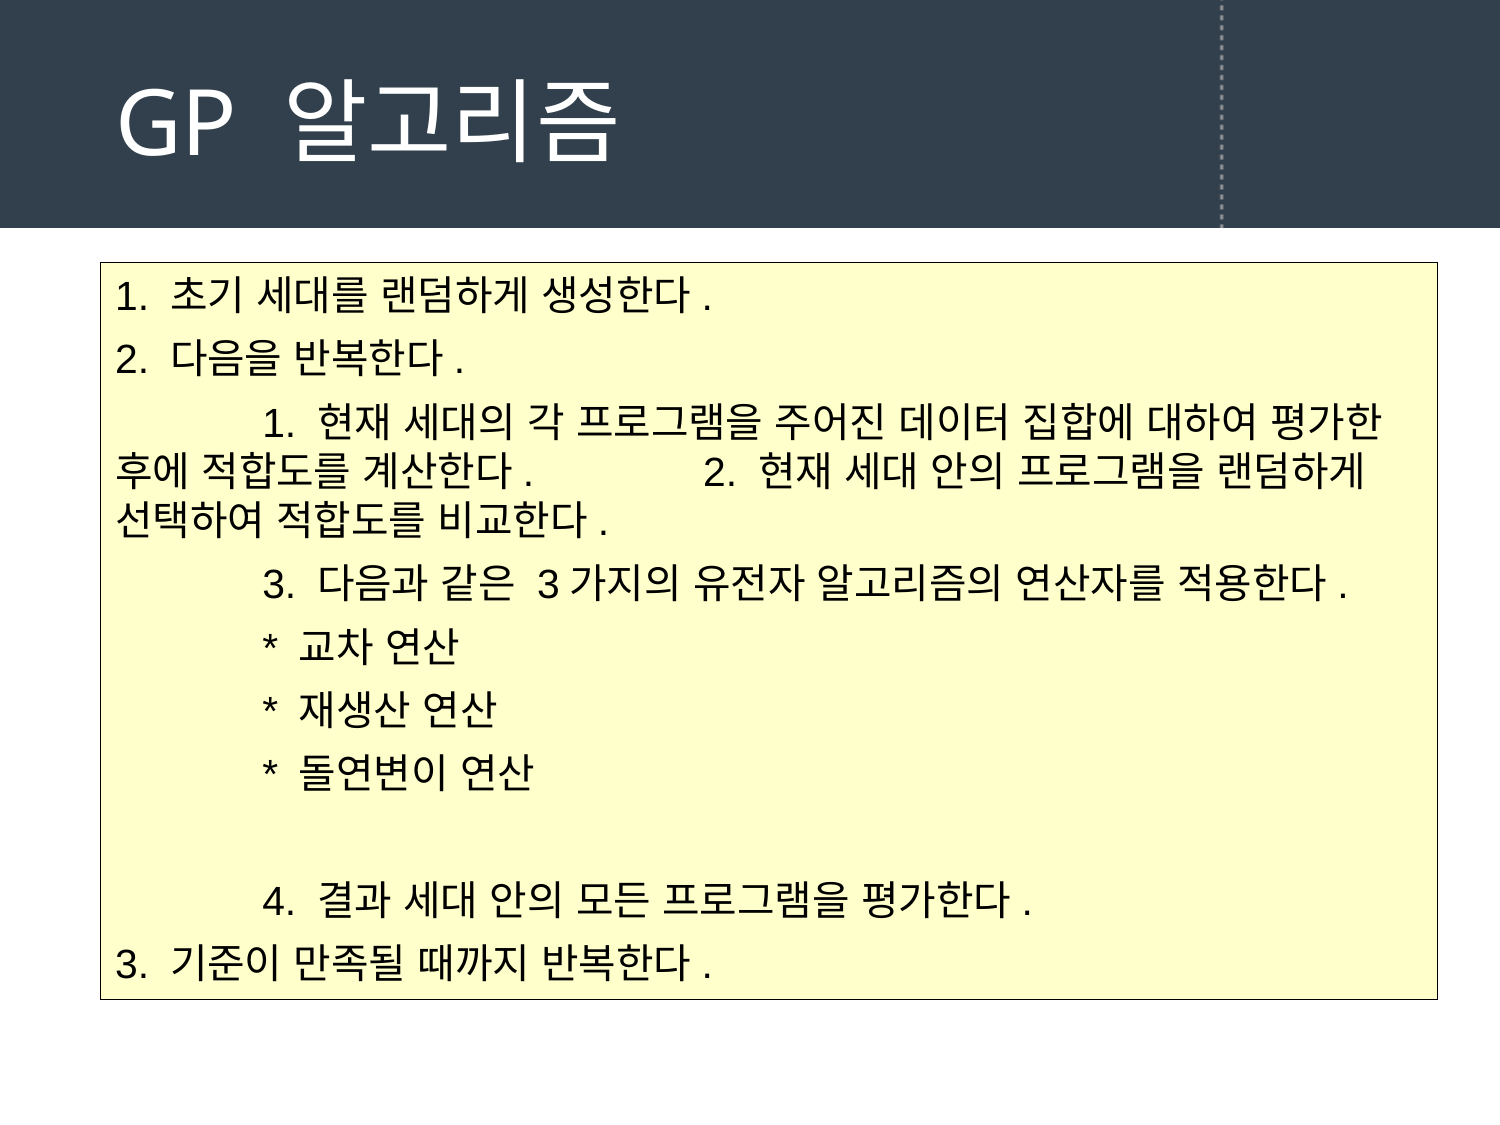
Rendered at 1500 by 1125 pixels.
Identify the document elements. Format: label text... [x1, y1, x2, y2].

title GP 알고리즘 [100, 37, 1438, 200]
list 1. 초기 세대를 랜덤하게 생성한다. 2. 다음을 반복한다. 1. 현재 세대의 각 프로그램을 주어진 데이터 집합에 대하여 평가한 후에 적합도를 계산한다. 2. 현재 세대 안의 프로그램을 랜덤하게 선택하여 적합도를 비교한다. 3. 다음과 같은 3가지의 유전자 알고리즘의 연산자를 적용한다. * 교차 연산 * 재생산 연산 * 돌연변이 연산 4. 결과 세대 안의 모든 프로그램을 평가한다. 3. 기준이 만족될 때까지 반복한다. [100, 262, 1438, 1000]
picture [0, 0, 1500, 228]
